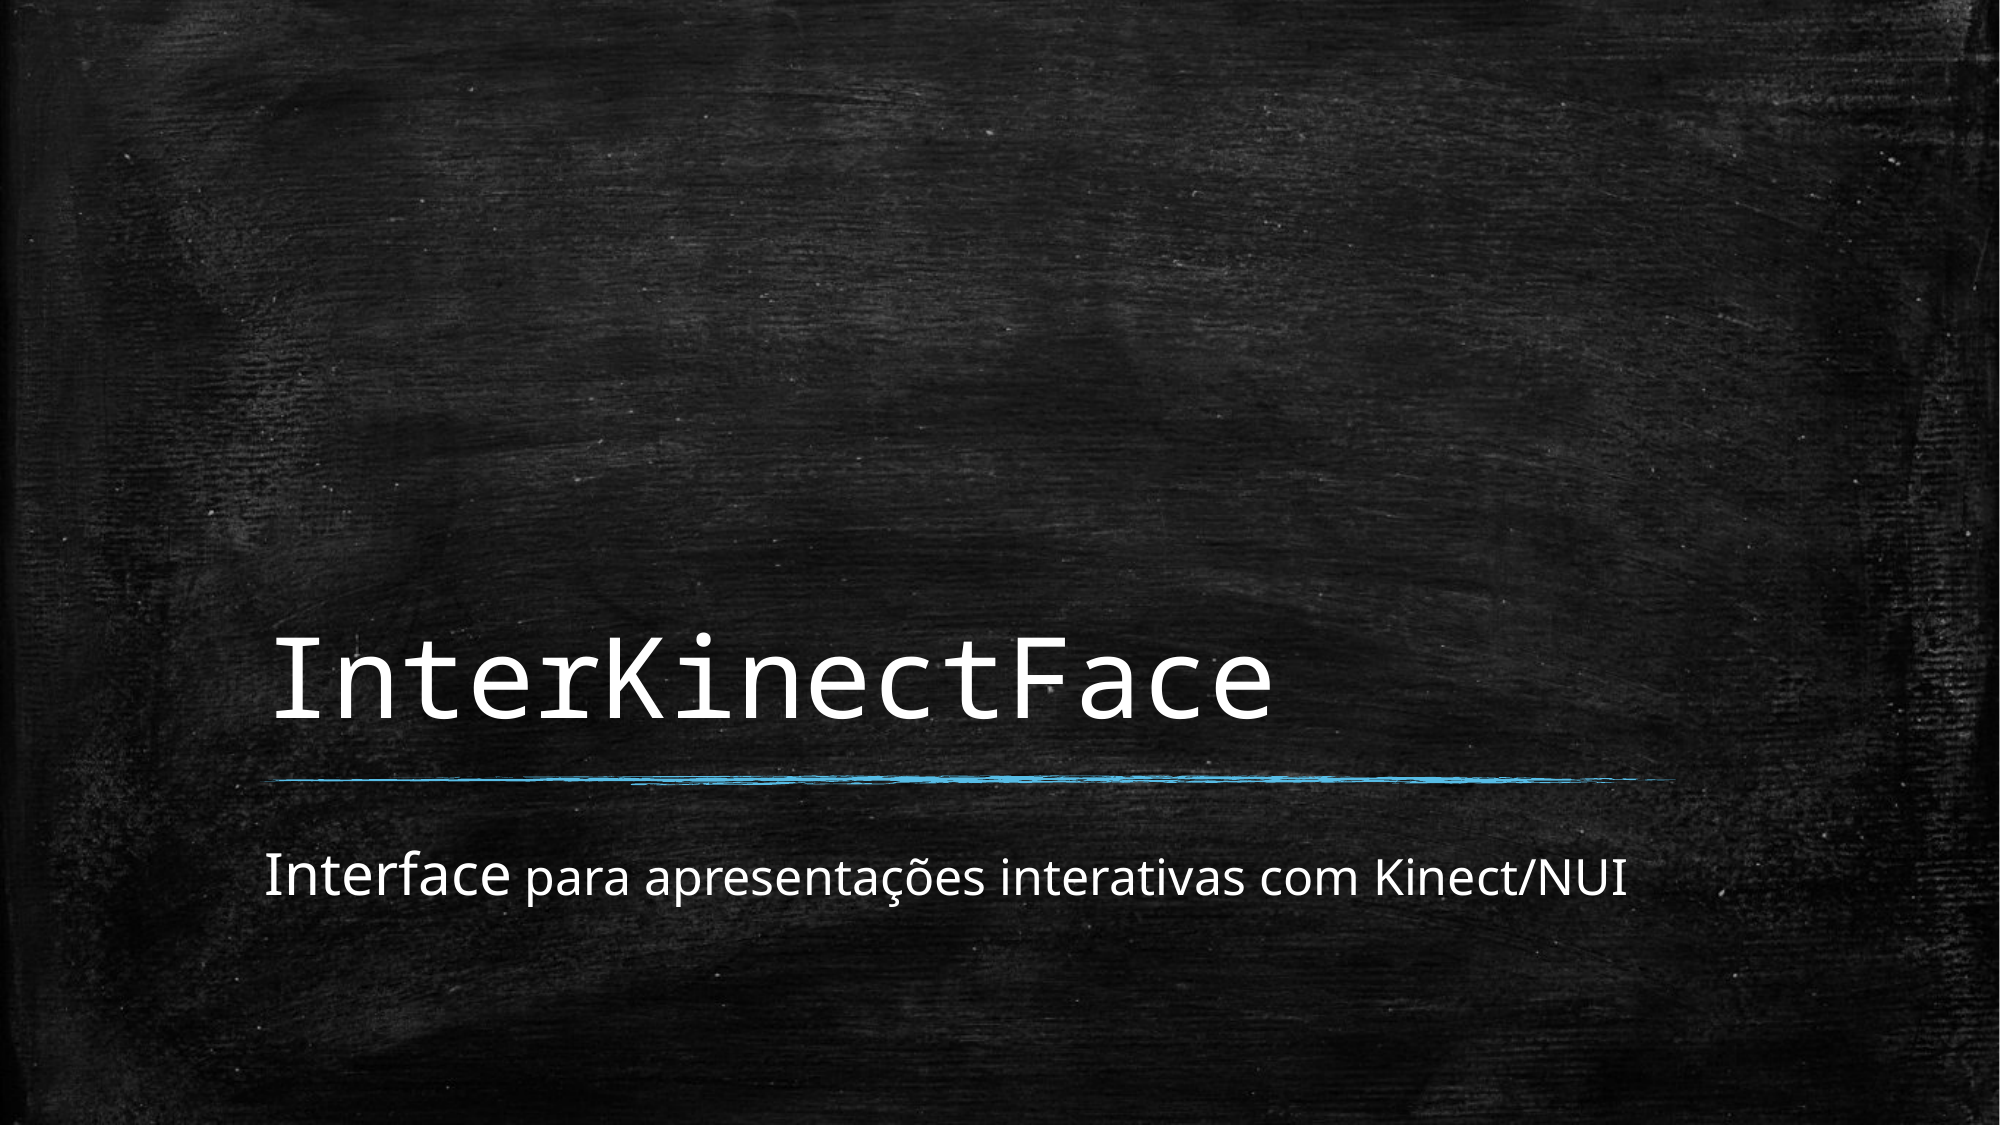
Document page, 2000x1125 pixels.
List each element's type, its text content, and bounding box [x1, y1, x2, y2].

subtitle Interface para apresentações interativas com Kinect/NUI [249, 837, 1750, 1013]
title InterKinectFace [249, 312, 1750, 750]
